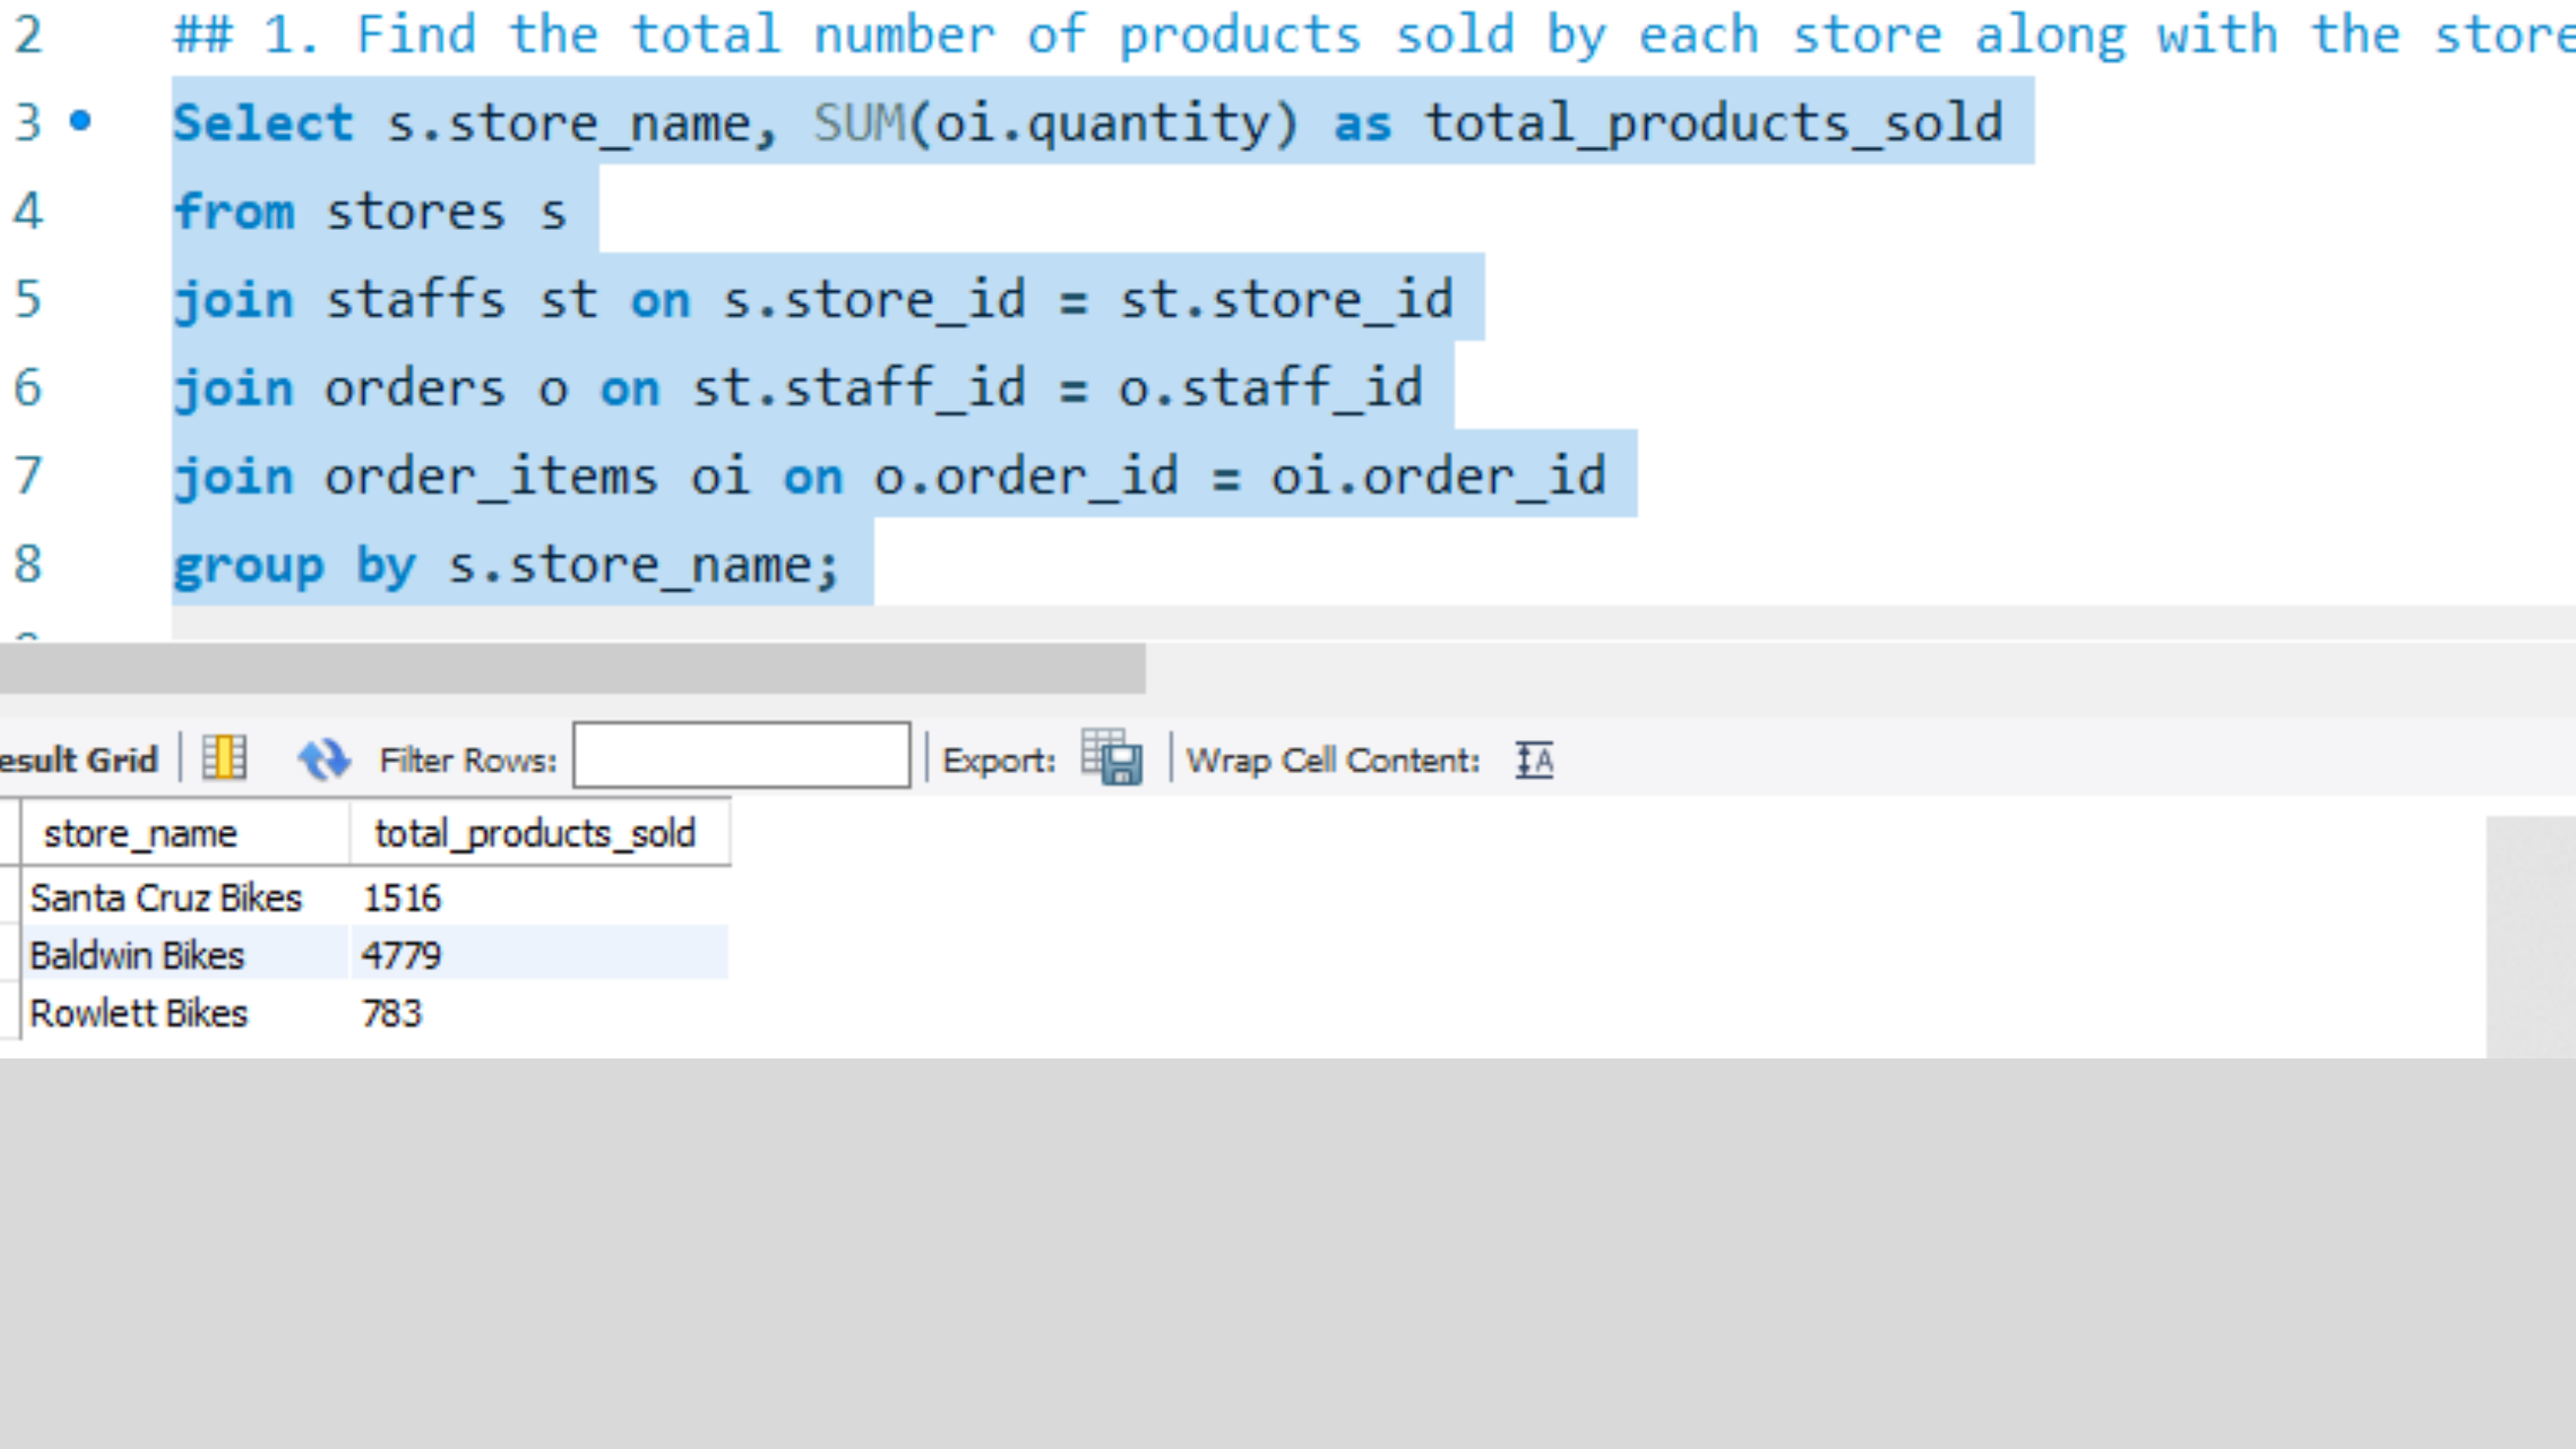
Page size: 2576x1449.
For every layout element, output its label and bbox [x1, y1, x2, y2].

text_box [0, 0, 2576, 1058]
